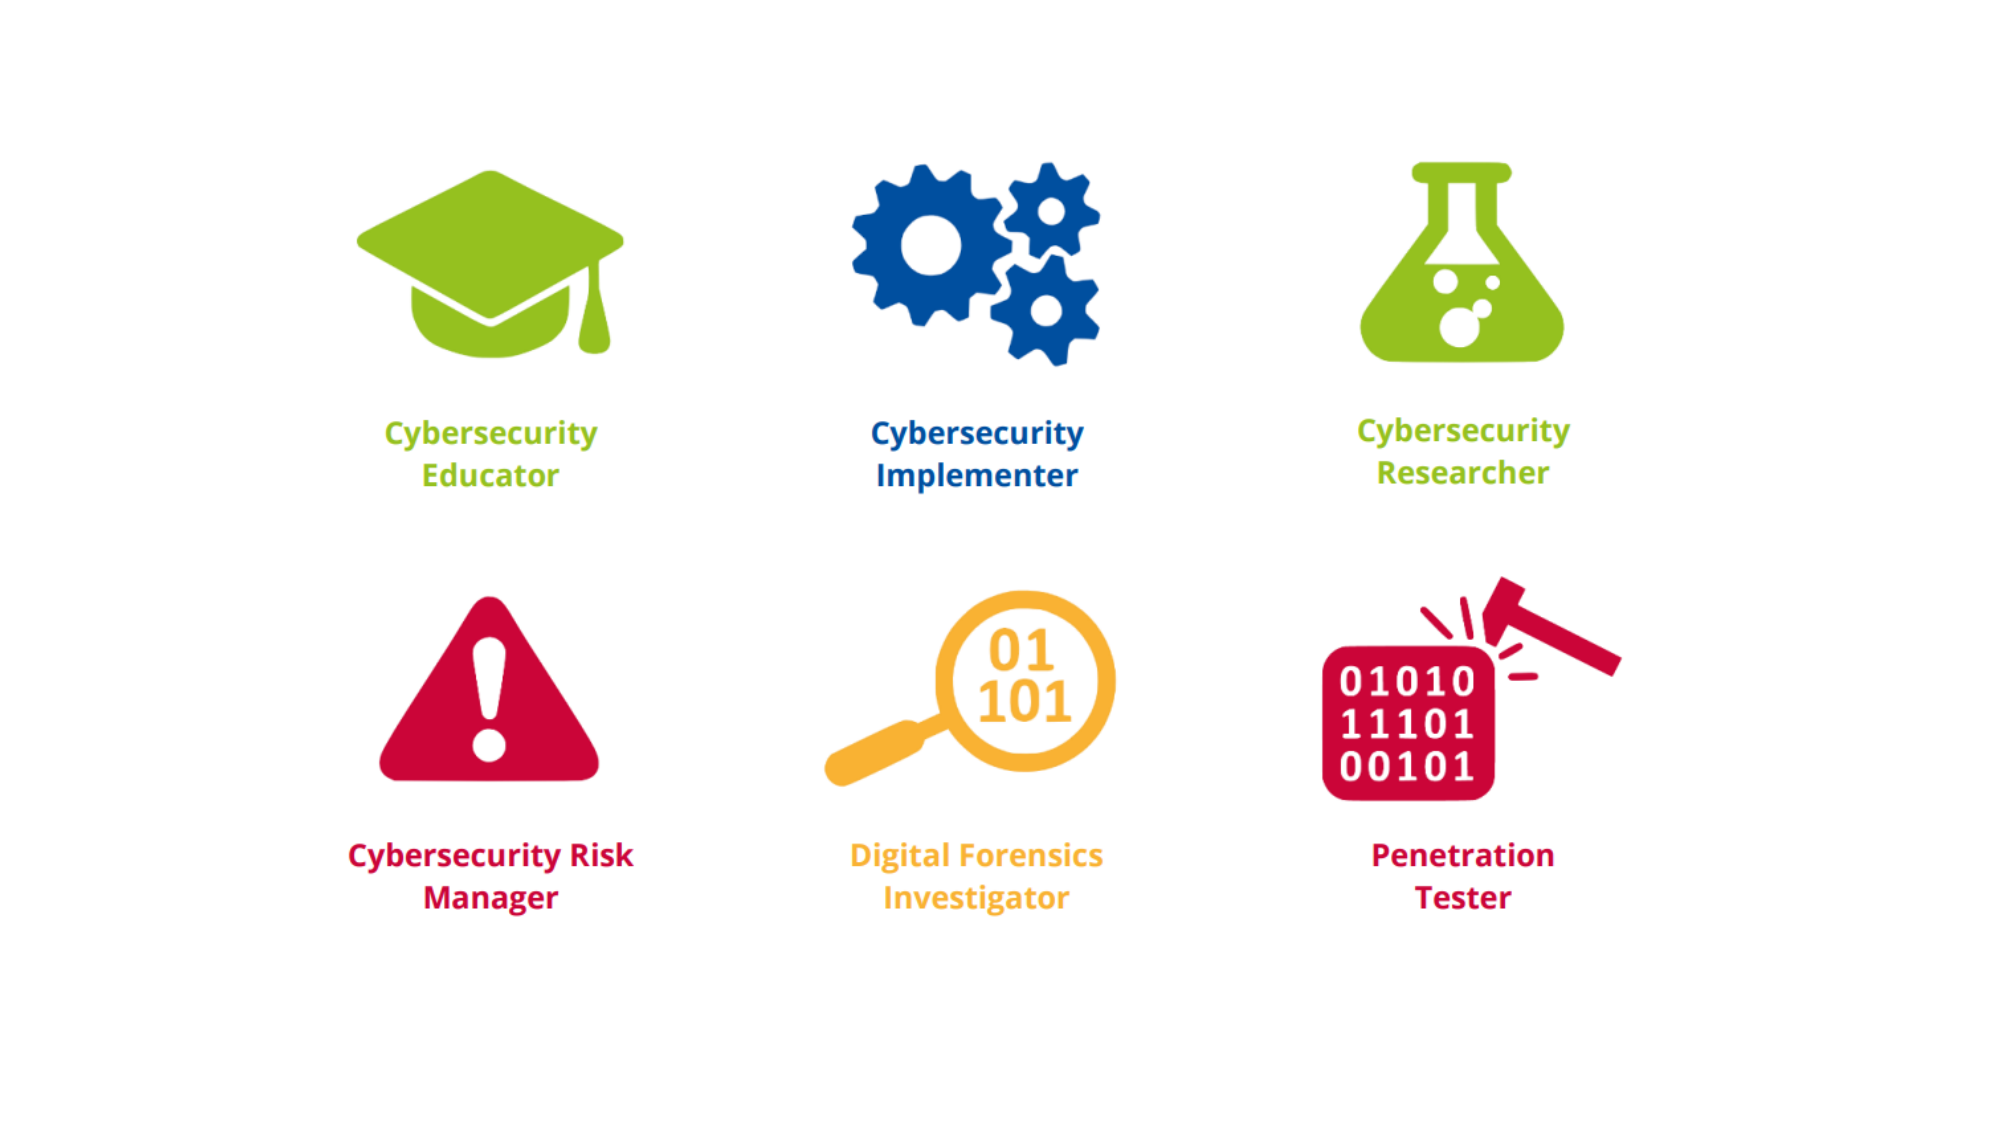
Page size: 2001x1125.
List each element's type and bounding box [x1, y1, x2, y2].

picture [311, 112, 1651, 956]
